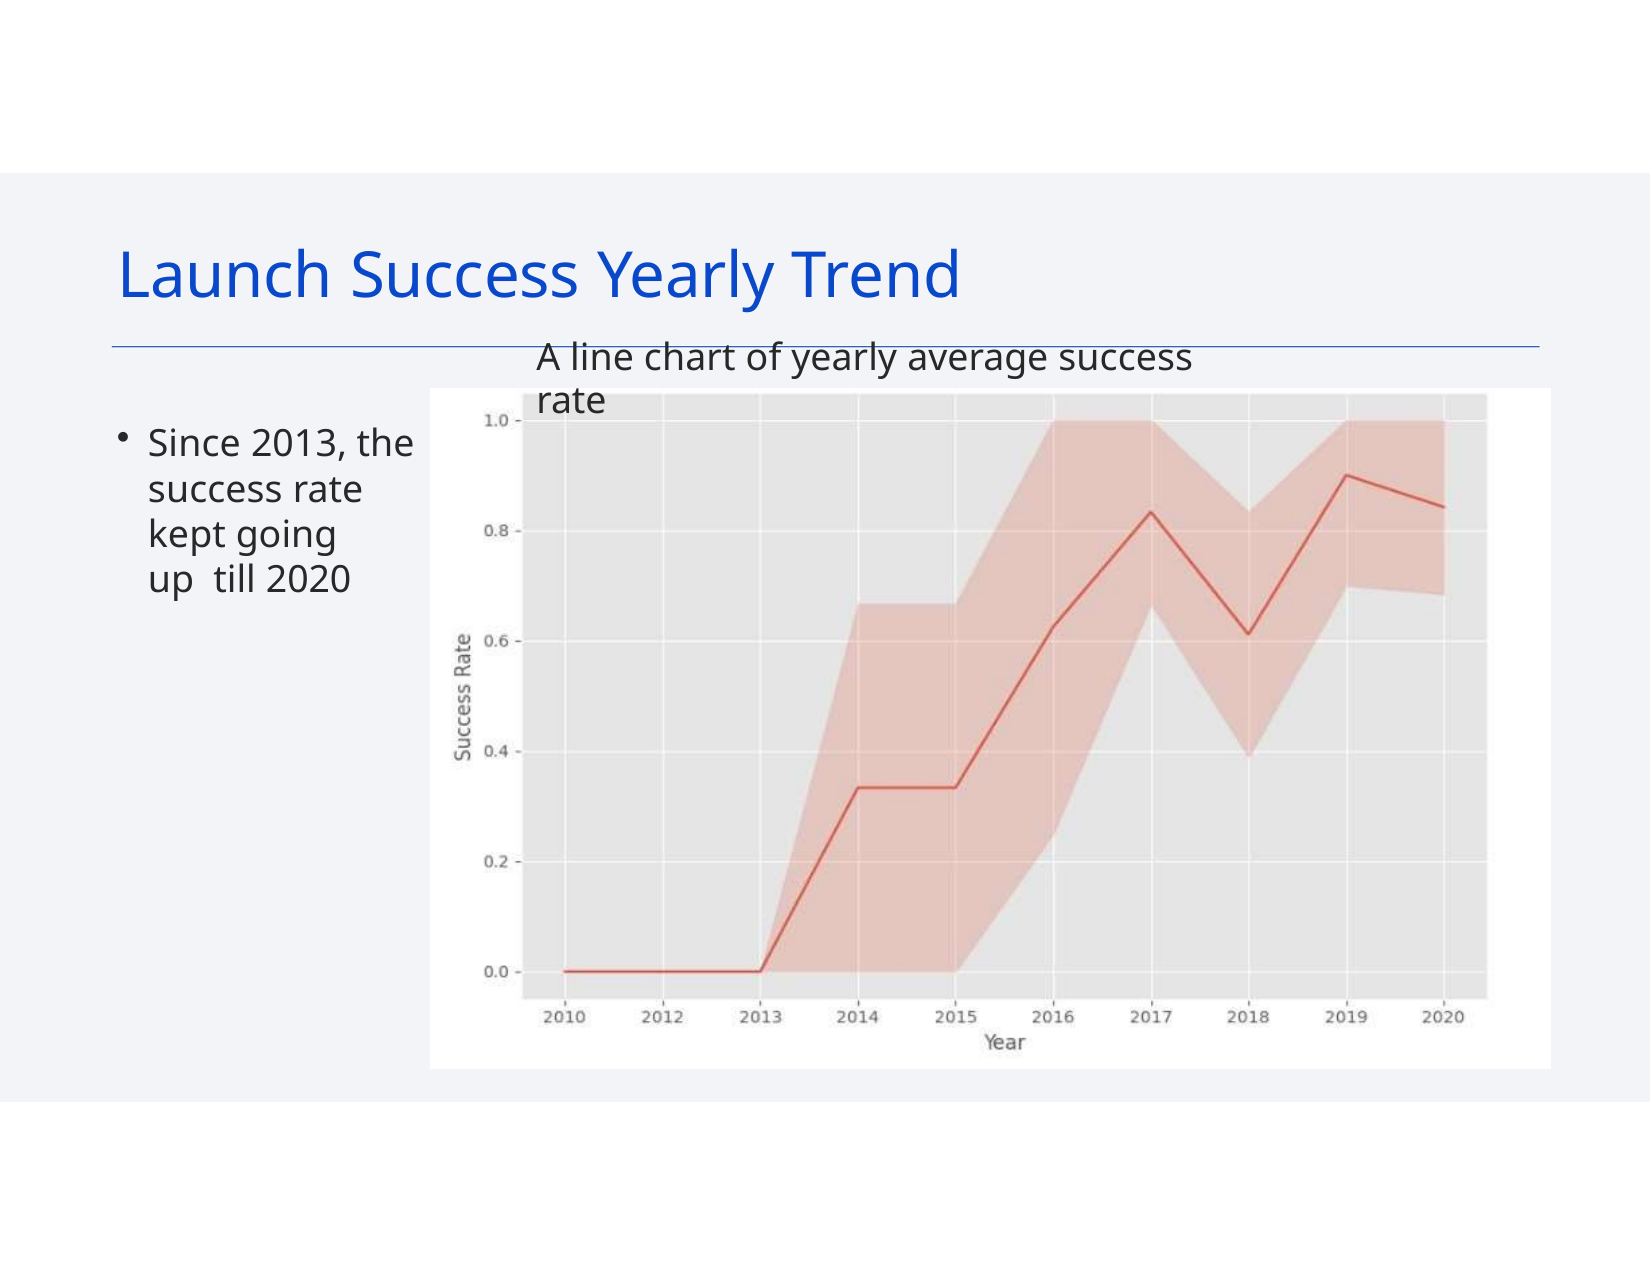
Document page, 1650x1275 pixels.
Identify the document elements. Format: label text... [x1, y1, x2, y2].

picture [0, 173, 1650, 1102]
text_box A line chart of yearly average success rate Since 2013, the success rate kept going up till 2020 [114, 332, 1247, 600]
title Launch Success Yearly Trend [114, 231, 966, 332]
